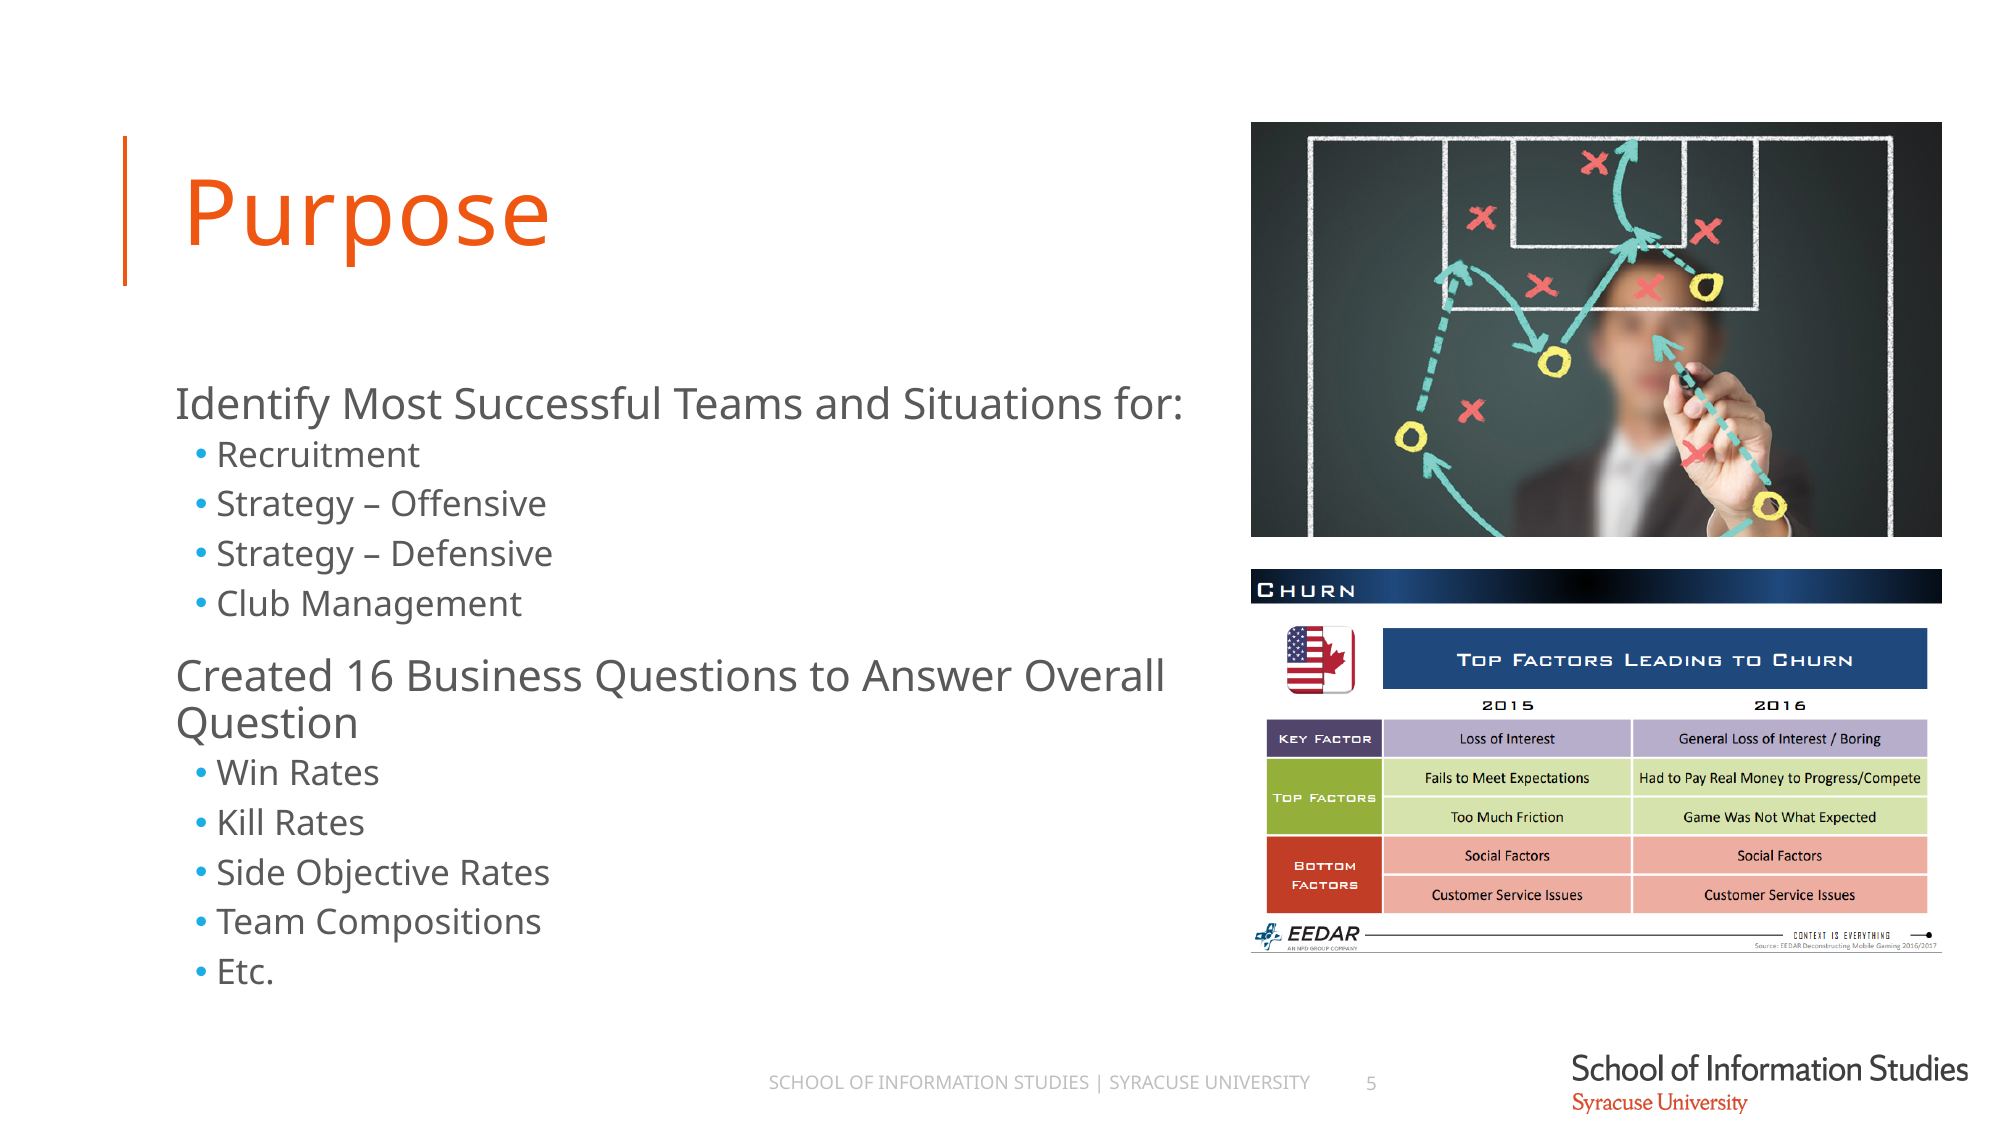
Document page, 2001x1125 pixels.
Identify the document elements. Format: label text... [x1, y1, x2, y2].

slide_number 5 [1351, 1062, 1556, 1108]
title Purpose [168, 96, 1763, 342]
list Identify Most Successful Teams and Situations for: Recruitment Strategy – Offensive Strategy – Defensive Club Management Created 16 Business Questions to Answer Overall Question Win Rates Kill Rates Side Objective Rates Team Compositions Etc. [168, 375, 1203, 1035]
picture [1251, 122, 1943, 537]
picture [1251, 568, 1943, 953]
footer School of Information Studies | Syracuse University [584, 1061, 1325, 1107]
